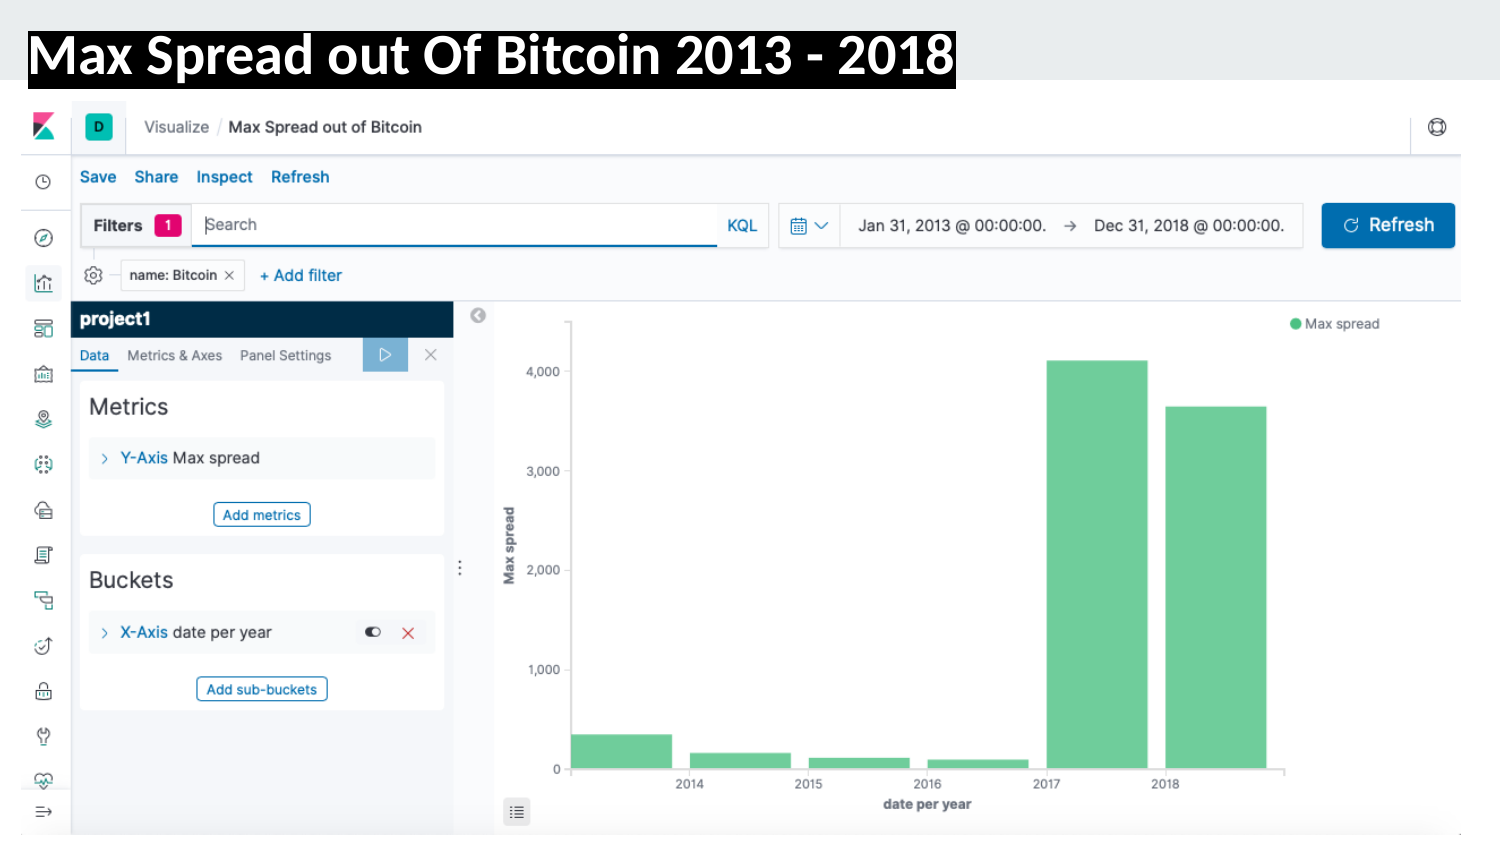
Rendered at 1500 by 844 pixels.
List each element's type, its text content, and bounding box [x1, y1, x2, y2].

title Max Spread out Of Bitcoin 2013 - 2018 [12, 0, 1500, 89]
picture [20, 100, 1461, 835]
